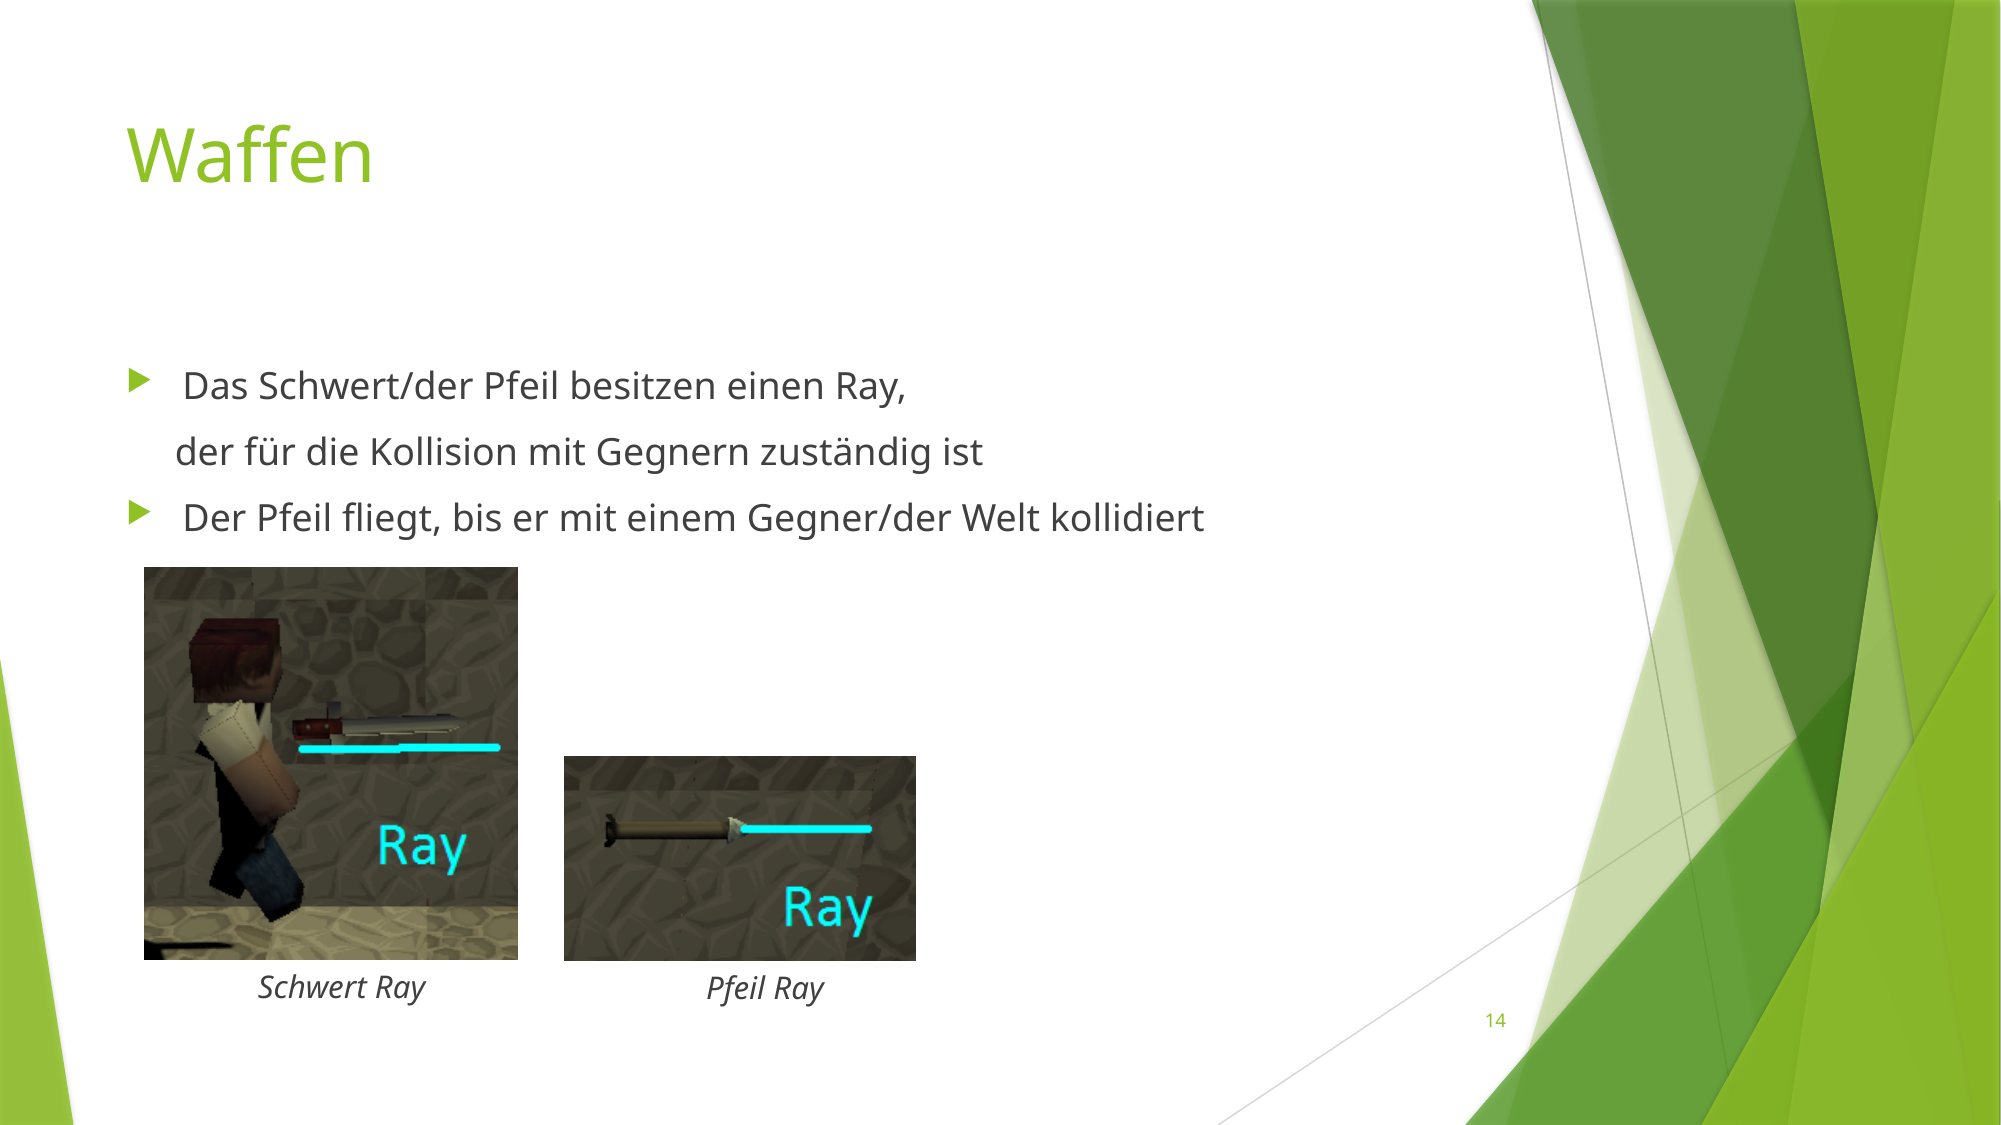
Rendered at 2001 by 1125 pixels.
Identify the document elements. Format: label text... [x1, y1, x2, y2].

list Das Schwert/der Pfeil besitzen einen Ray, der für die Kollision mit Gegnern zuständig ist Der Pfeil fliegt, bis er mit einem Gegner/der Welt kollidiert [111, 354, 1522, 992]
text_box Schwert Ray [242, 960, 547, 1040]
slide_number 14 [1409, 991, 1522, 1051]
picture [143, 567, 519, 961]
picture [563, 756, 917, 961]
text_box Pfeil Ray [691, 961, 995, 1041]
title Waffen [111, 99, 1522, 317]
